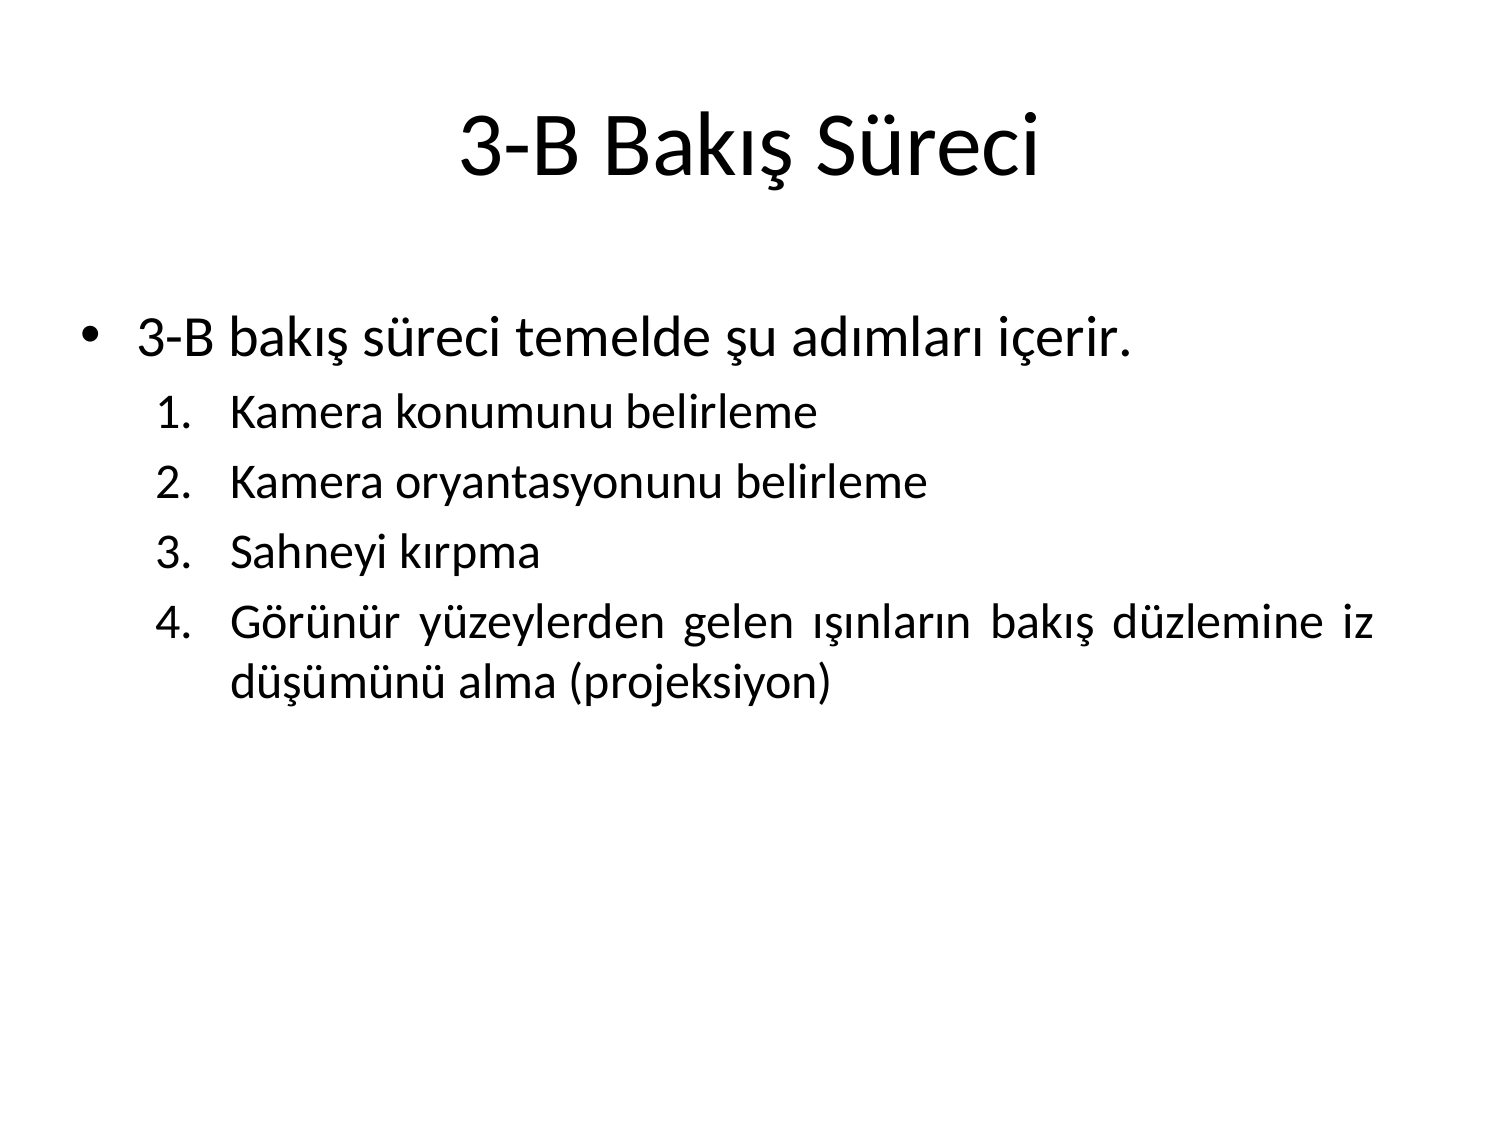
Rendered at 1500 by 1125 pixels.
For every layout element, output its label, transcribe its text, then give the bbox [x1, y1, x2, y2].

title 3-B Bakış Süreci [75, 45, 1425, 233]
list 3-B bakış süreci temelde şu adımları içerir. Kamera konumunu belirleme Kamera oryantasyonunu belirleme Sahneyi kırpma Görünür yüzeylerden gelen ışınların bakış düzlemine iz düşümünü alma (projeksiyon) [64, 290, 1390, 1000]
